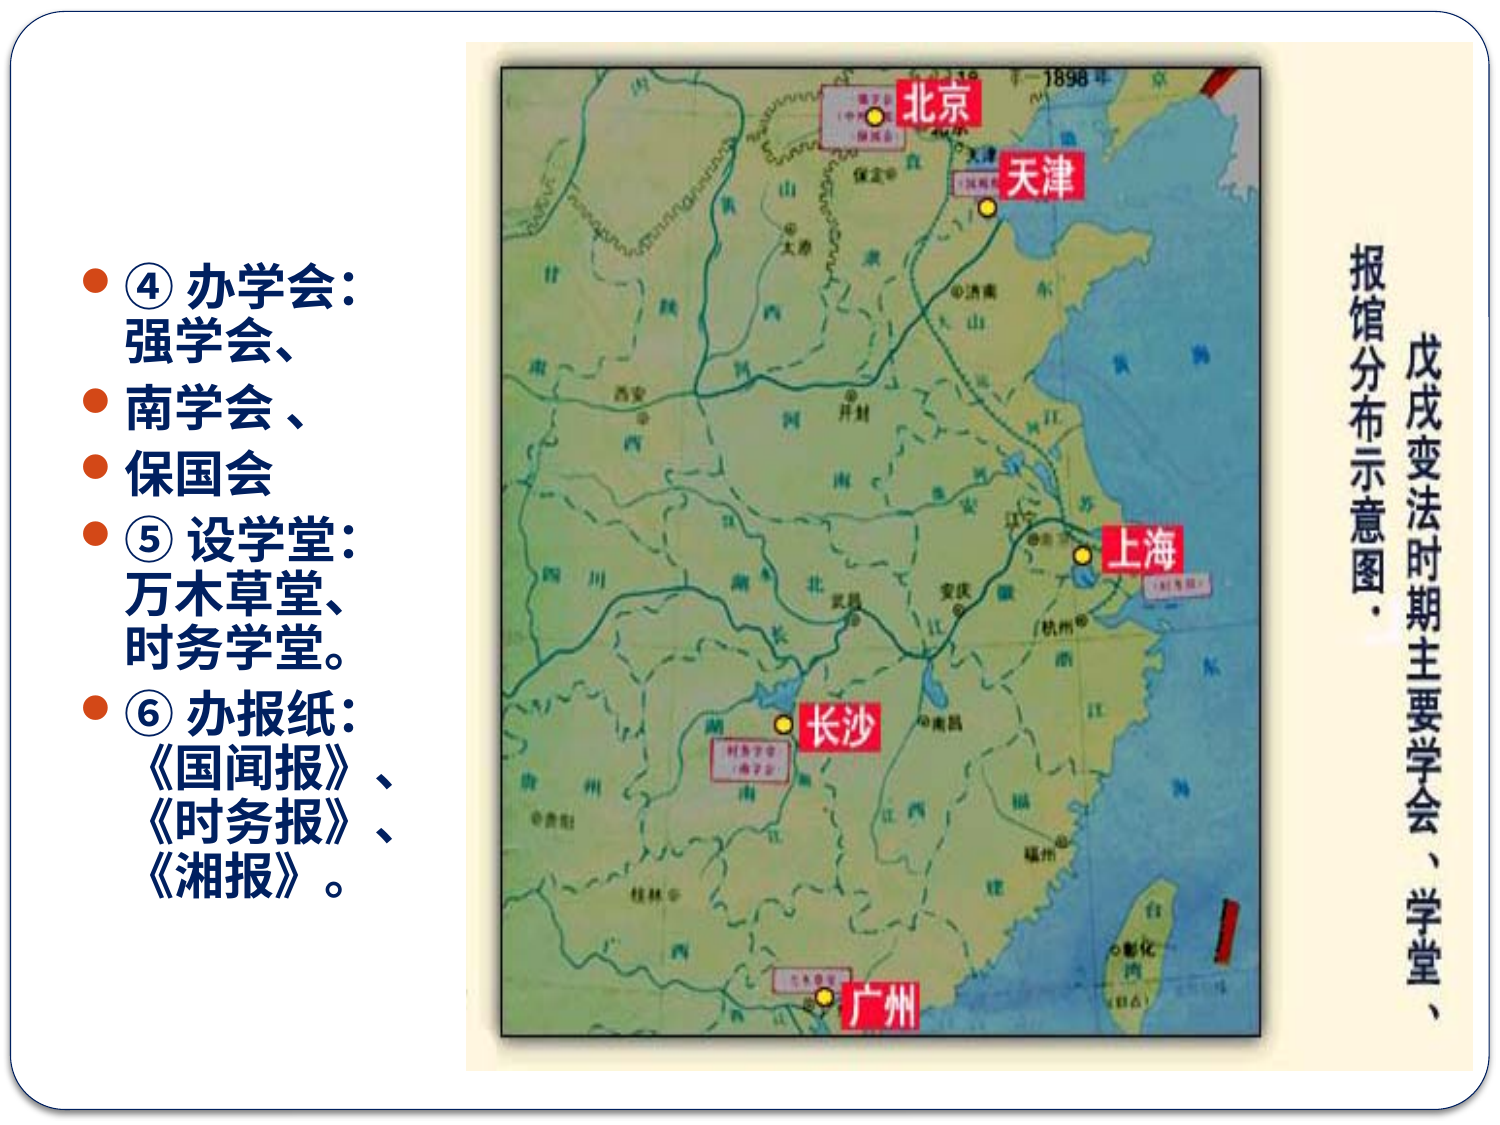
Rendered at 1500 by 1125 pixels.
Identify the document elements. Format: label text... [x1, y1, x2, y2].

picture [466, 42, 1474, 1071]
list ④办学会：强学会、 南学会 、 保国会 ⑤设学堂：万木草堂、时务学堂。 ⑥办报纸：《国闻报》、《时务报》、《湘报》。 [64, 255, 420, 917]
